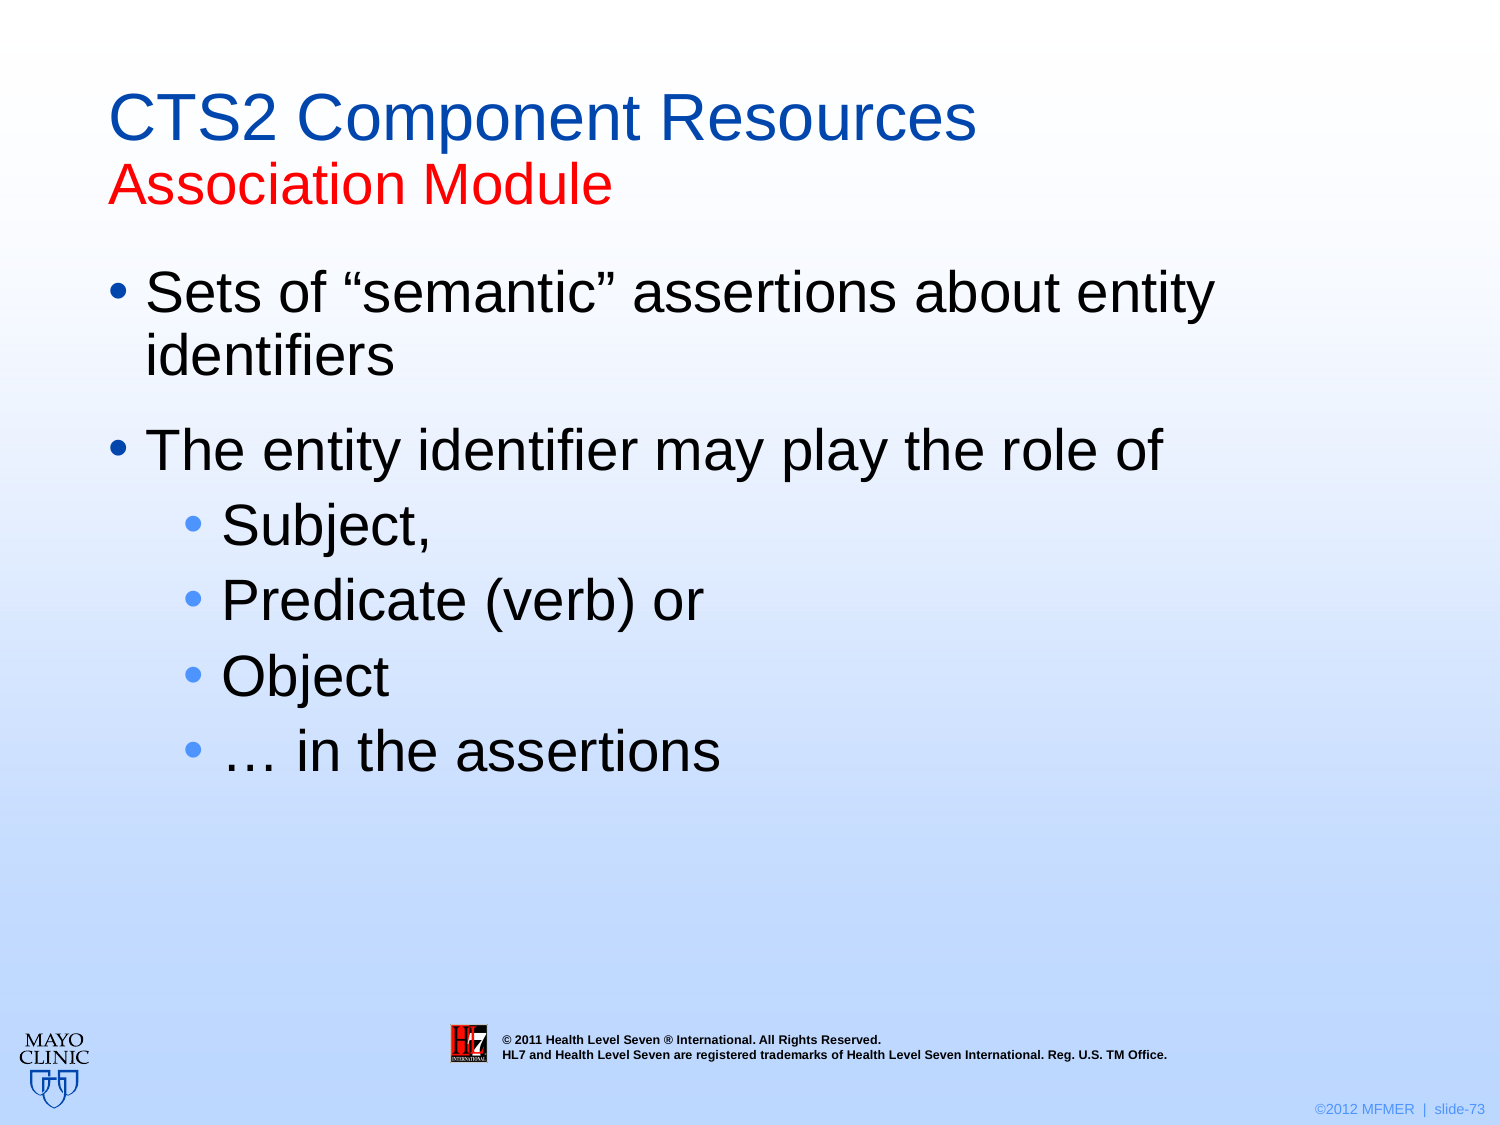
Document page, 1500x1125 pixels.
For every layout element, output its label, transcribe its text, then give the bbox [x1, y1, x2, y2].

title CTS2 Component Resources Association Module [108, 0, 1392, 224]
list Sets of “semantic” assertions about entity identifiers The entity identifier may play the role of Subject, Predicate (verb) or Object … in the assertions [108, 224, 1392, 1013]
picture [0, 0, 1500, 1125]
